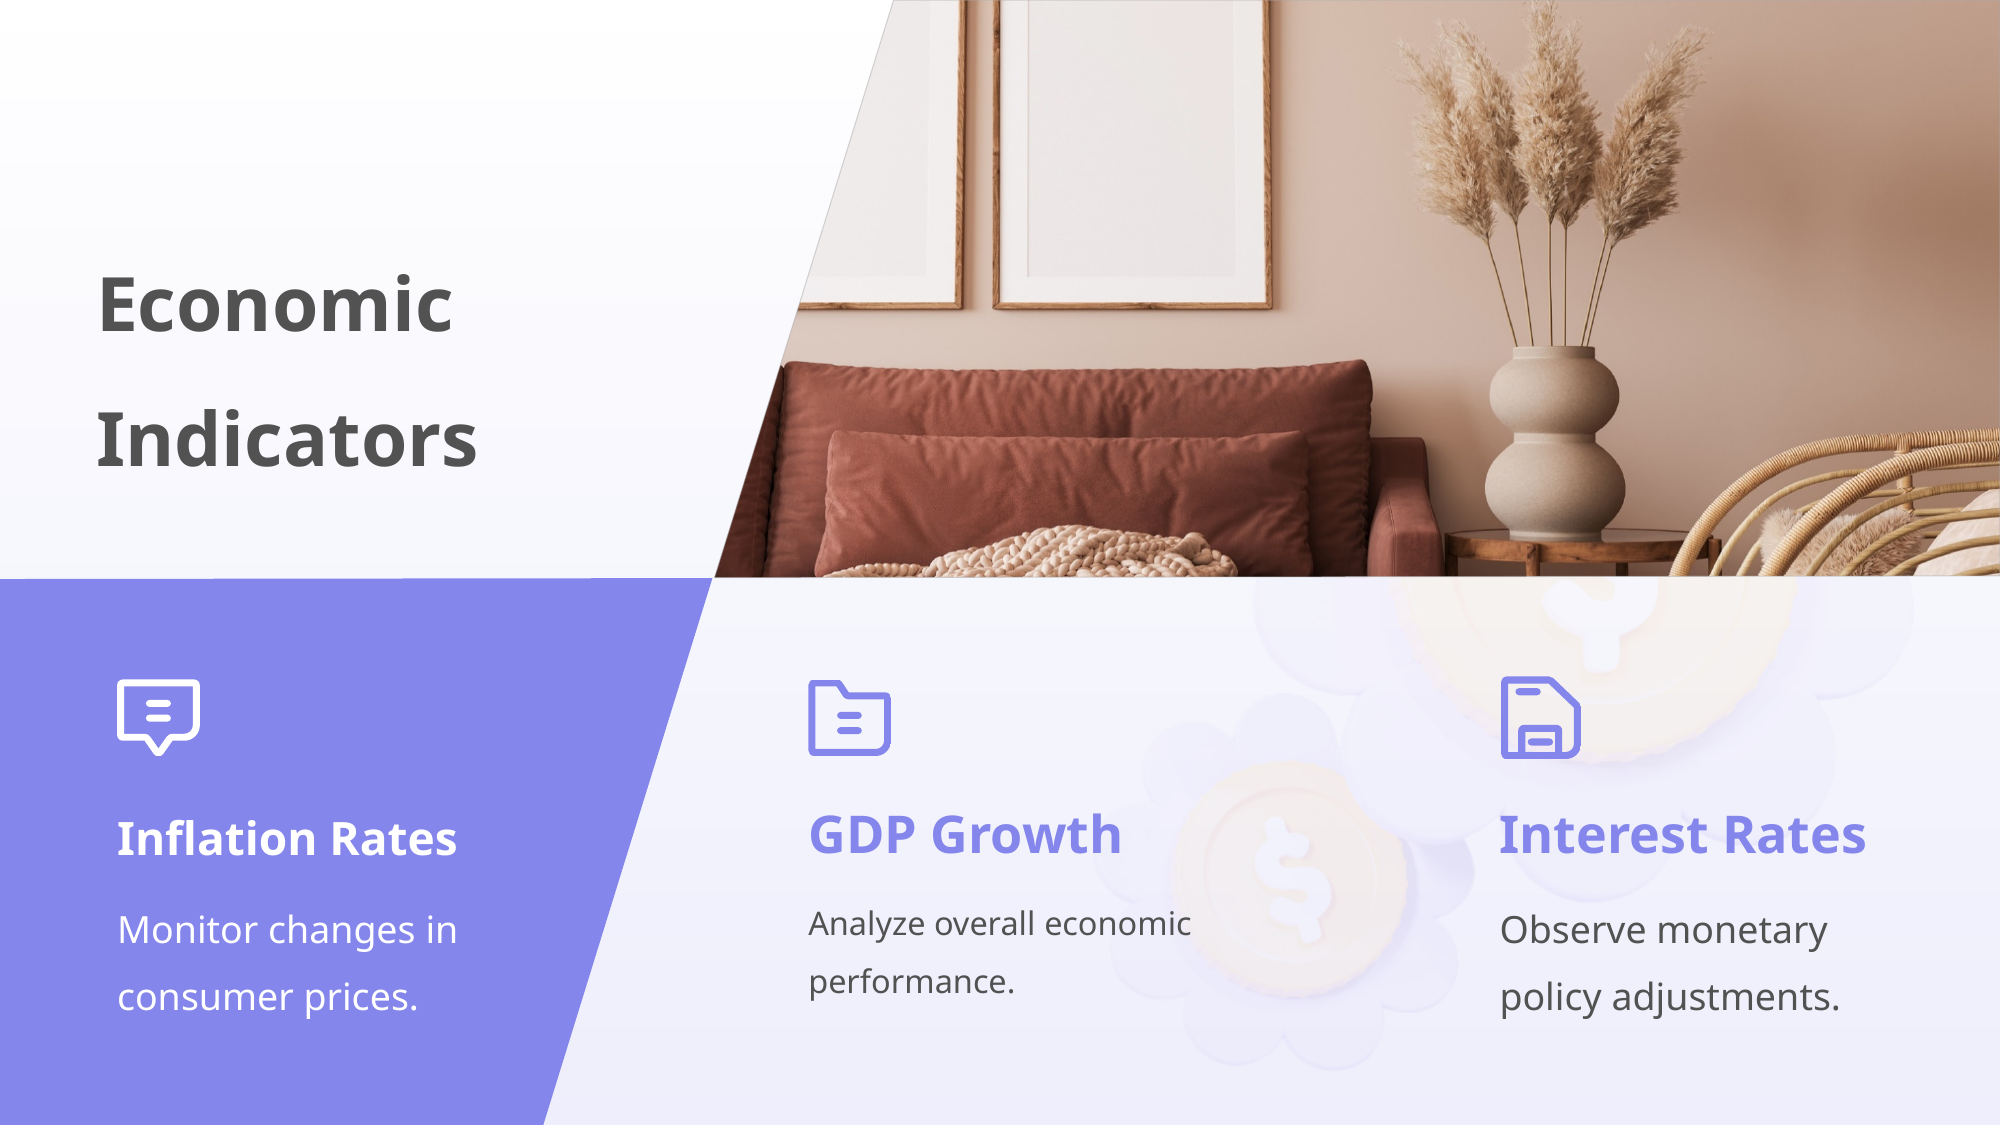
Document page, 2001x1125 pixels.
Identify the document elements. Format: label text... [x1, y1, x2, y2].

text_box [117, 679, 200, 757]
text_box Observe monetary policy adjustments. [1499, 883, 1890, 1038]
text_box Analyze overall economic performance. [808, 883, 1198, 1038]
picture [714, 0, 2000, 578]
text_box Inflation Rates [117, 775, 507, 865]
text_box GDP Growth [808, 775, 1198, 865]
title Economic Indicators [96, 83, 691, 482]
text_box [1501, 676, 1581, 760]
text_box [0, 577, 714, 1125]
text_box Interest Rates [1499, 775, 1890, 865]
text_box [808, 679, 892, 756]
text_box Monitor changes in consumer prices. [117, 883, 507, 1038]
